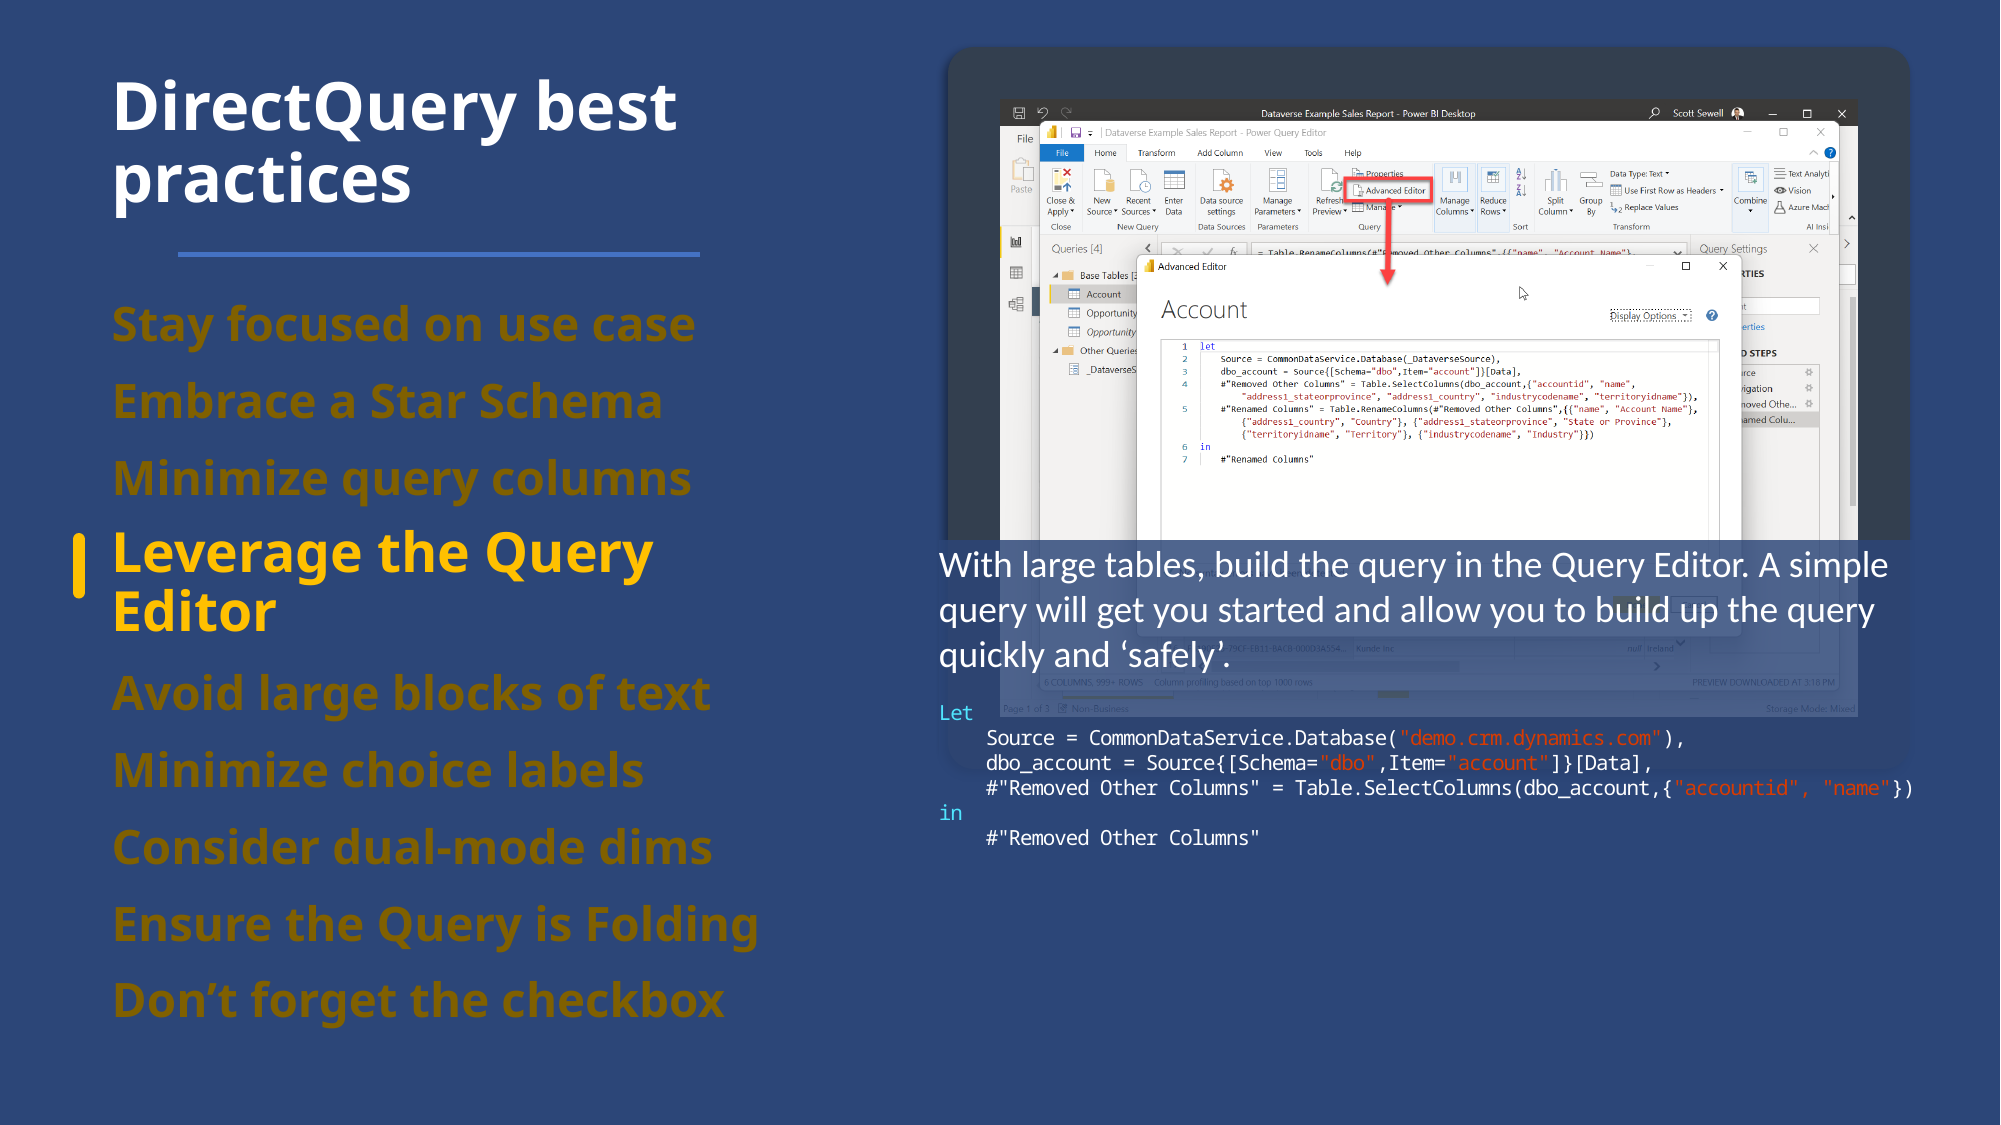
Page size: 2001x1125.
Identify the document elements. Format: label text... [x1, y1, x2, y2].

picture [999, 99, 1859, 717]
list Stay focused on use case Embrace a Star Schema Minimize query columns Leverage the Query Editor Avoid large blocks of text Minimize choice labels Consider dual-mode dims Ensure the Query is Folding Don’t forget the checkbox [96, 286, 821, 1037]
text_box With large tables, build the query in the Query Editor. A simple query will get you started and allow you to build up the query quickly and ‘safely’. Let Source = CommonDataService.Database("demo.crm.dynamics.com"), dbo_account = Source{[Schema="dbo",Item="account"]}[Data], #"Removed Other Columns" = Table.SelectColumns(dbo_account,{"accountid", "name"}) in #"Removed Other Columns" [938, 540, 1920, 850]
title DirectQuery best practices [96, 64, 907, 226]
